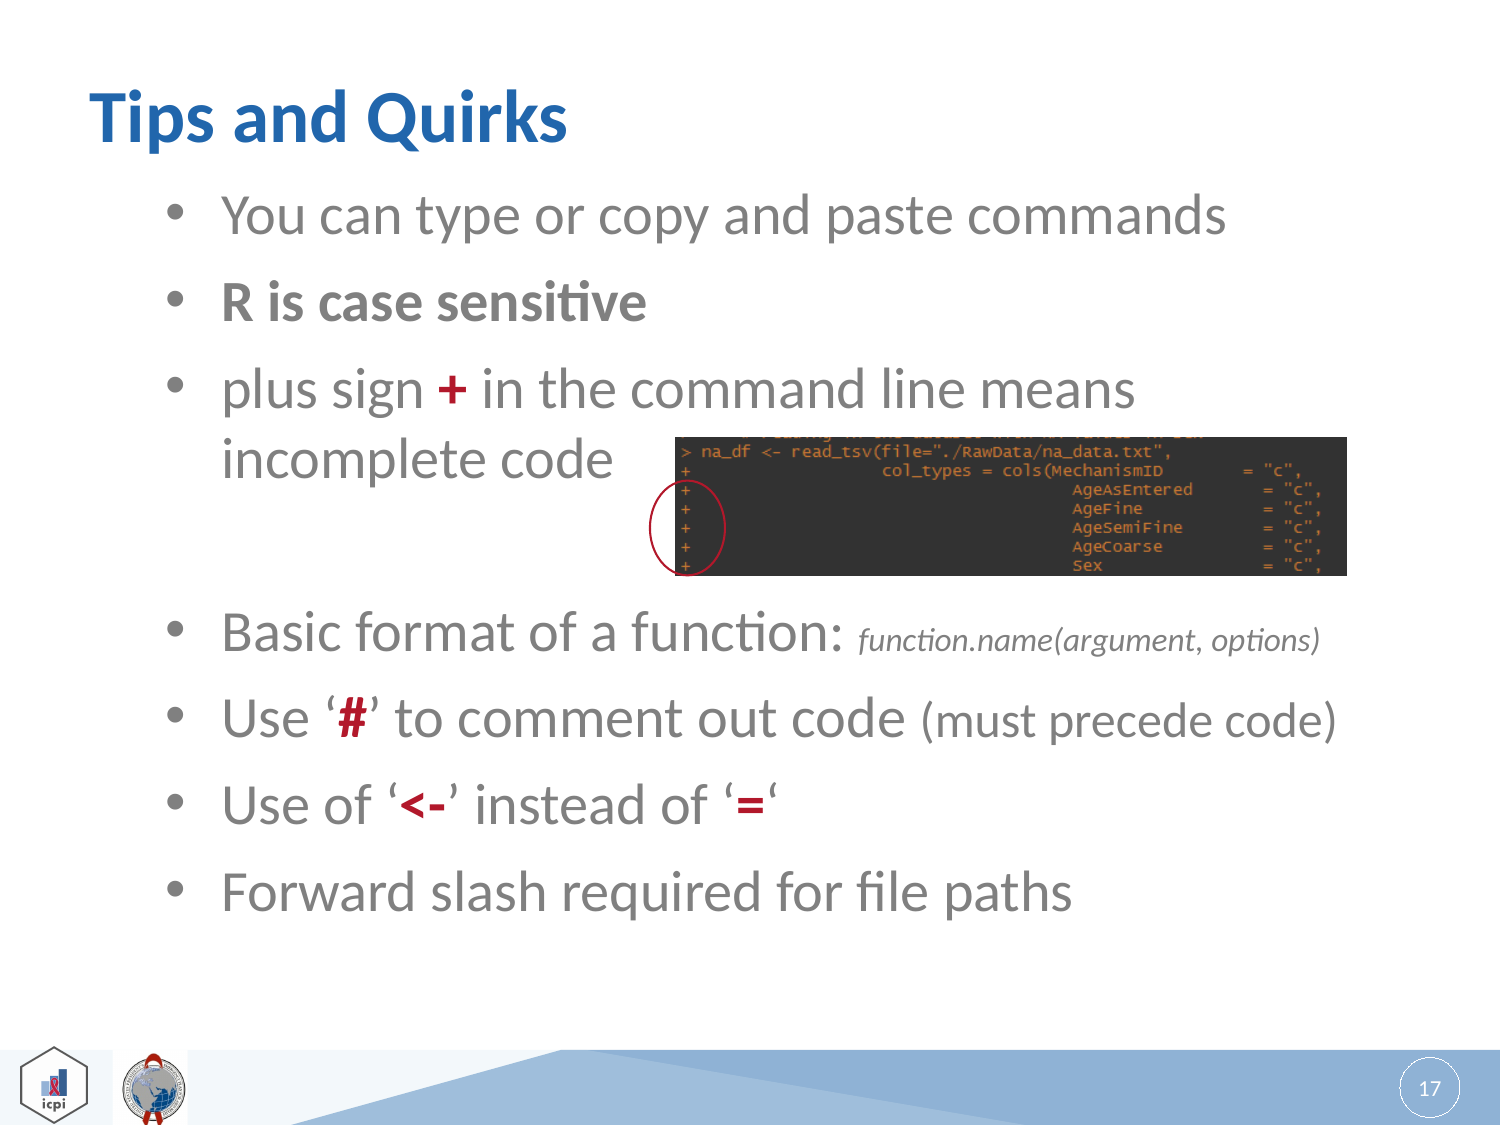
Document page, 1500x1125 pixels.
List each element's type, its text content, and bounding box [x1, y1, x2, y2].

picture [112, 1050, 188, 1125]
title Tips and Quirks [75, 60, 1425, 150]
list You can type or copy and paste commands R is case sensitive plus sign + in the command line means incomplete code Basic format of a function: function.name(argument, options) Use ‘#’ to comment out code (must precede code) Use of ‘<-’ instead of ‘=‘ Forward slash required for file paths [150, 169, 1384, 1039]
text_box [649, 437, 1347, 576]
picture [20, 1046, 88, 1124]
slide_number 17 [1399, 1057, 1460, 1118]
